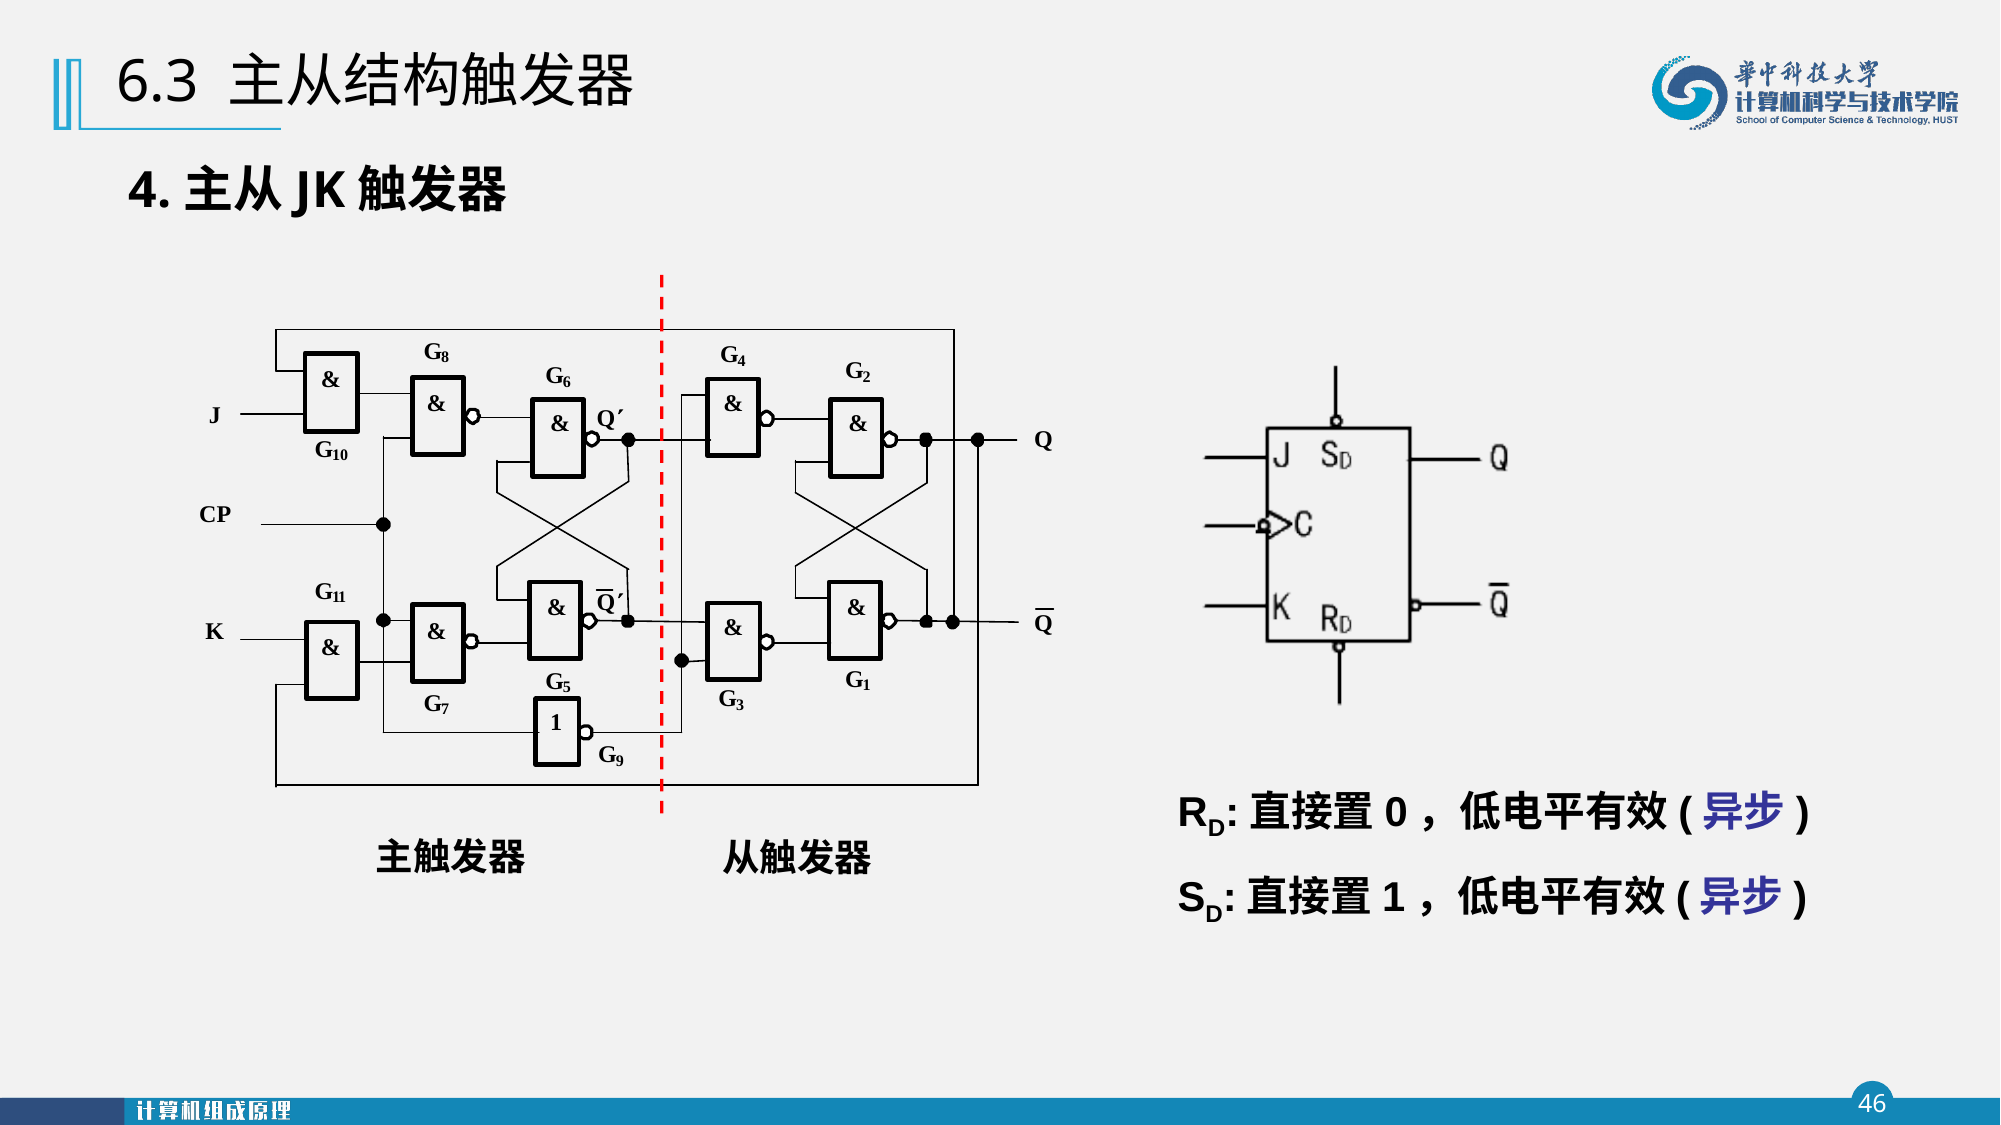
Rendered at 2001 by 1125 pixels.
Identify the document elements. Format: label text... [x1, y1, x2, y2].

text_box RD:直接置0，低电平有效(异步) SD:直接置1，低电平有效(异步) [1087, 748, 1838, 935]
picture [1169, 321, 1552, 738]
text_box 主触发器 [360, 821, 551, 886]
text_box 从触发器 [707, 822, 897, 887]
text_box 6.3 主从结构触发器 [101, 31, 1306, 134]
picture [1652, 56, 1678, 81]
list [182, 329, 1081, 794]
picture [1652, 56, 1958, 130]
text_box 4.主从JK触发器 [101, 149, 533, 239]
